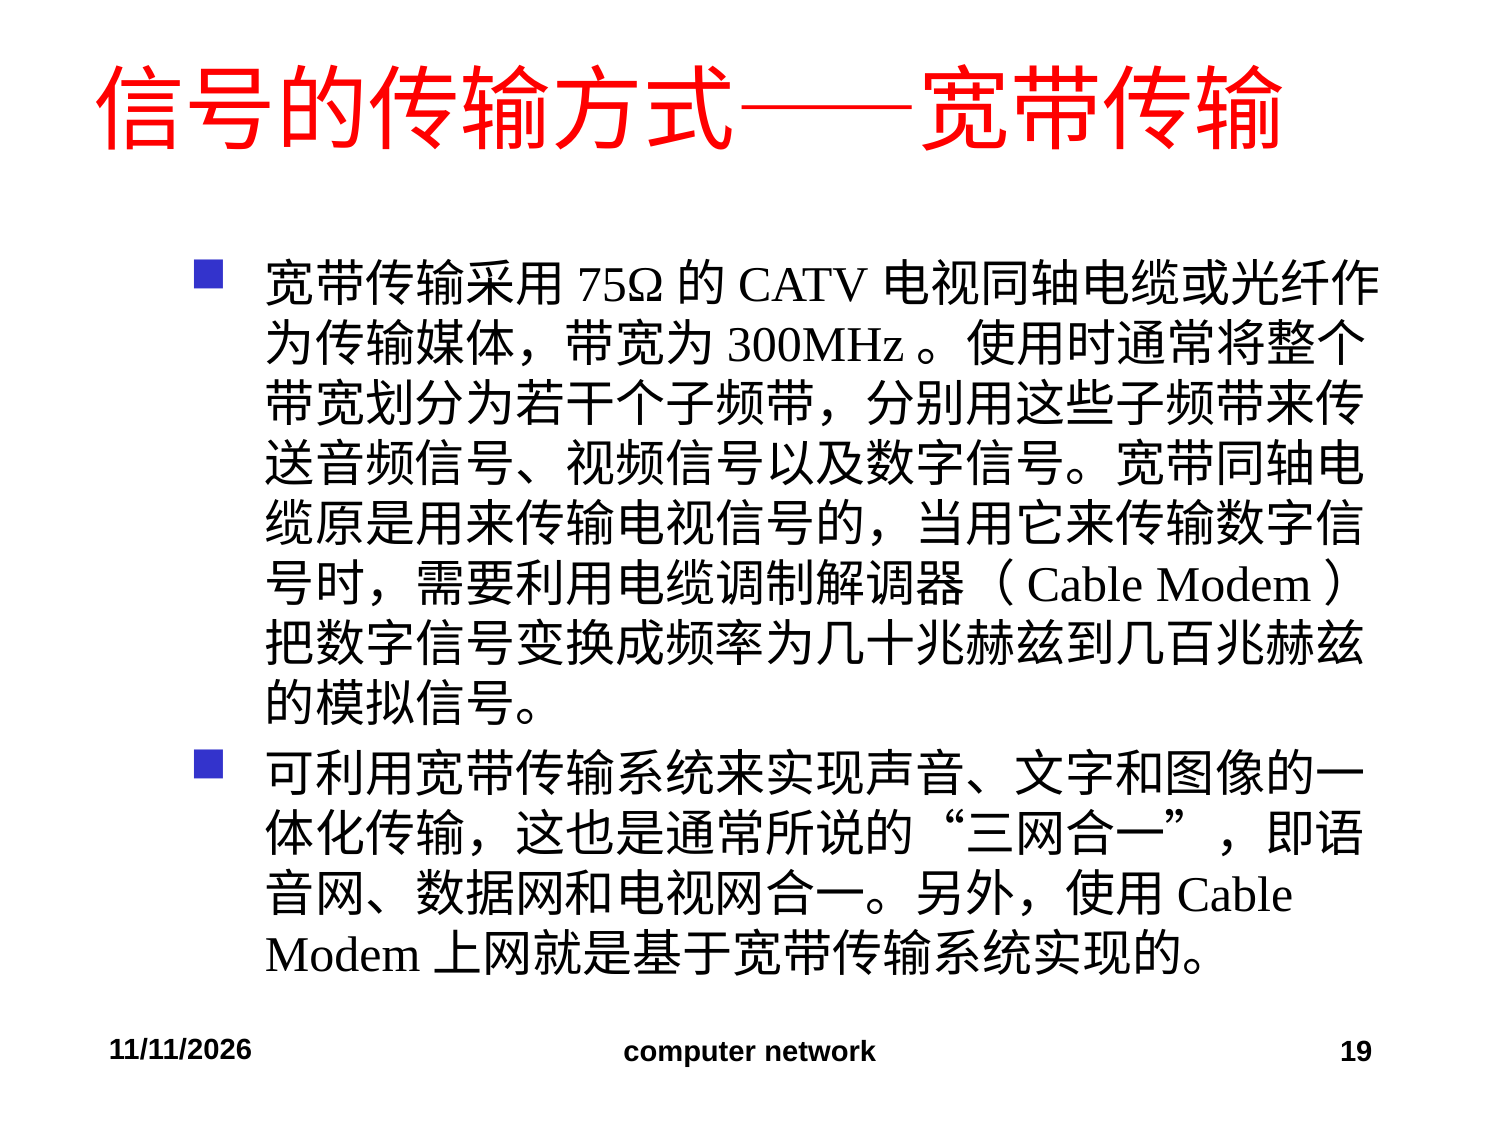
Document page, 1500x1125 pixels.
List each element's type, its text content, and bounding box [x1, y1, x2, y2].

title 信号的传输方式——宽带传输 [32, 31, 1347, 181]
list 宽带传输采用75Ω的CATV电视同轴电缆或光纤作为传输媒体，带宽为300MHz。使用时通常将整个带宽划分为若干个子频带，分别用这些子频带来传送音频信号、视频信号以及数字信号。宽带同轴电缆原是用来传输电视信号的，当用它来传输数字信号时，需要利用电缆调制解调器（Cable Modem）把数字信号变换成频率为几十兆赫兹到几百兆赫兹的模拟信号。 可利用宽带传输系统来实现声音、文字和图像的一体化传输，这也是通常所说的“三网合一”，即语音网、数据网和电视网合一。另外，使用Cable Modem上网就是基于宽带传输系统实现的。 [99, 243, 1400, 988]
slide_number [93, 1022, 407, 1098]
slide_number 19 [1074, 1025, 1388, 1100]
footer computer network [512, 1025, 988, 1100]
